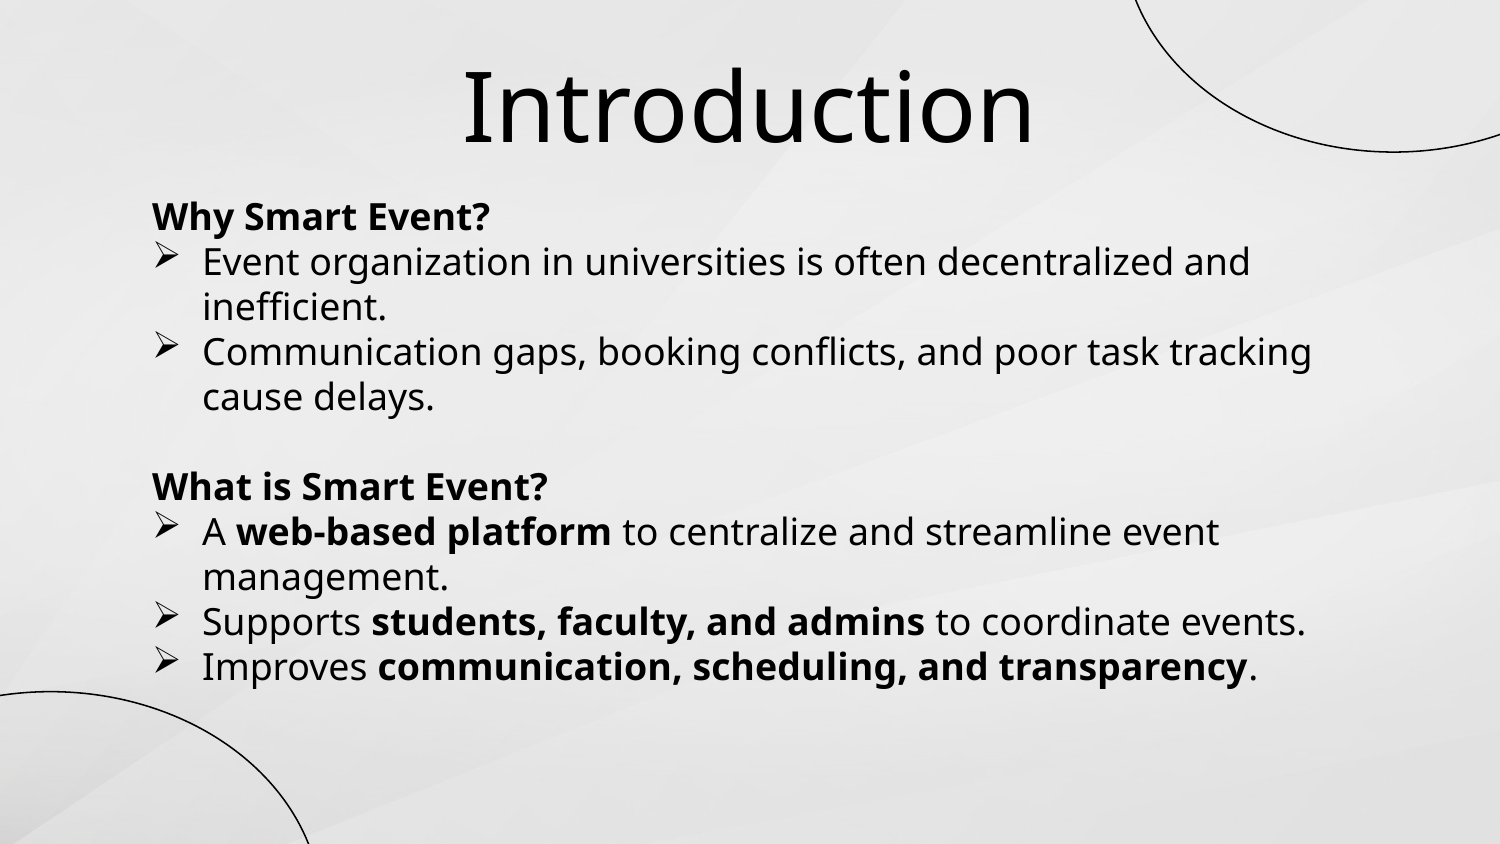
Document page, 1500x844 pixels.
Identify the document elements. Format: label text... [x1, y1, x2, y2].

subtitle Why Smart Event? Event organization in universities is often decentralized and inefficient. Communication gaps, booking conflicts, and poor task tracking cause delays. What is Smart Event? A web-based platform to centralize and streamline event management. Supports students, faculty, and admins to coordinate events. Improves communication, scheduling, and transparency. [111, 177, 1373, 706]
title Introduction [359, 31, 1141, 177]
